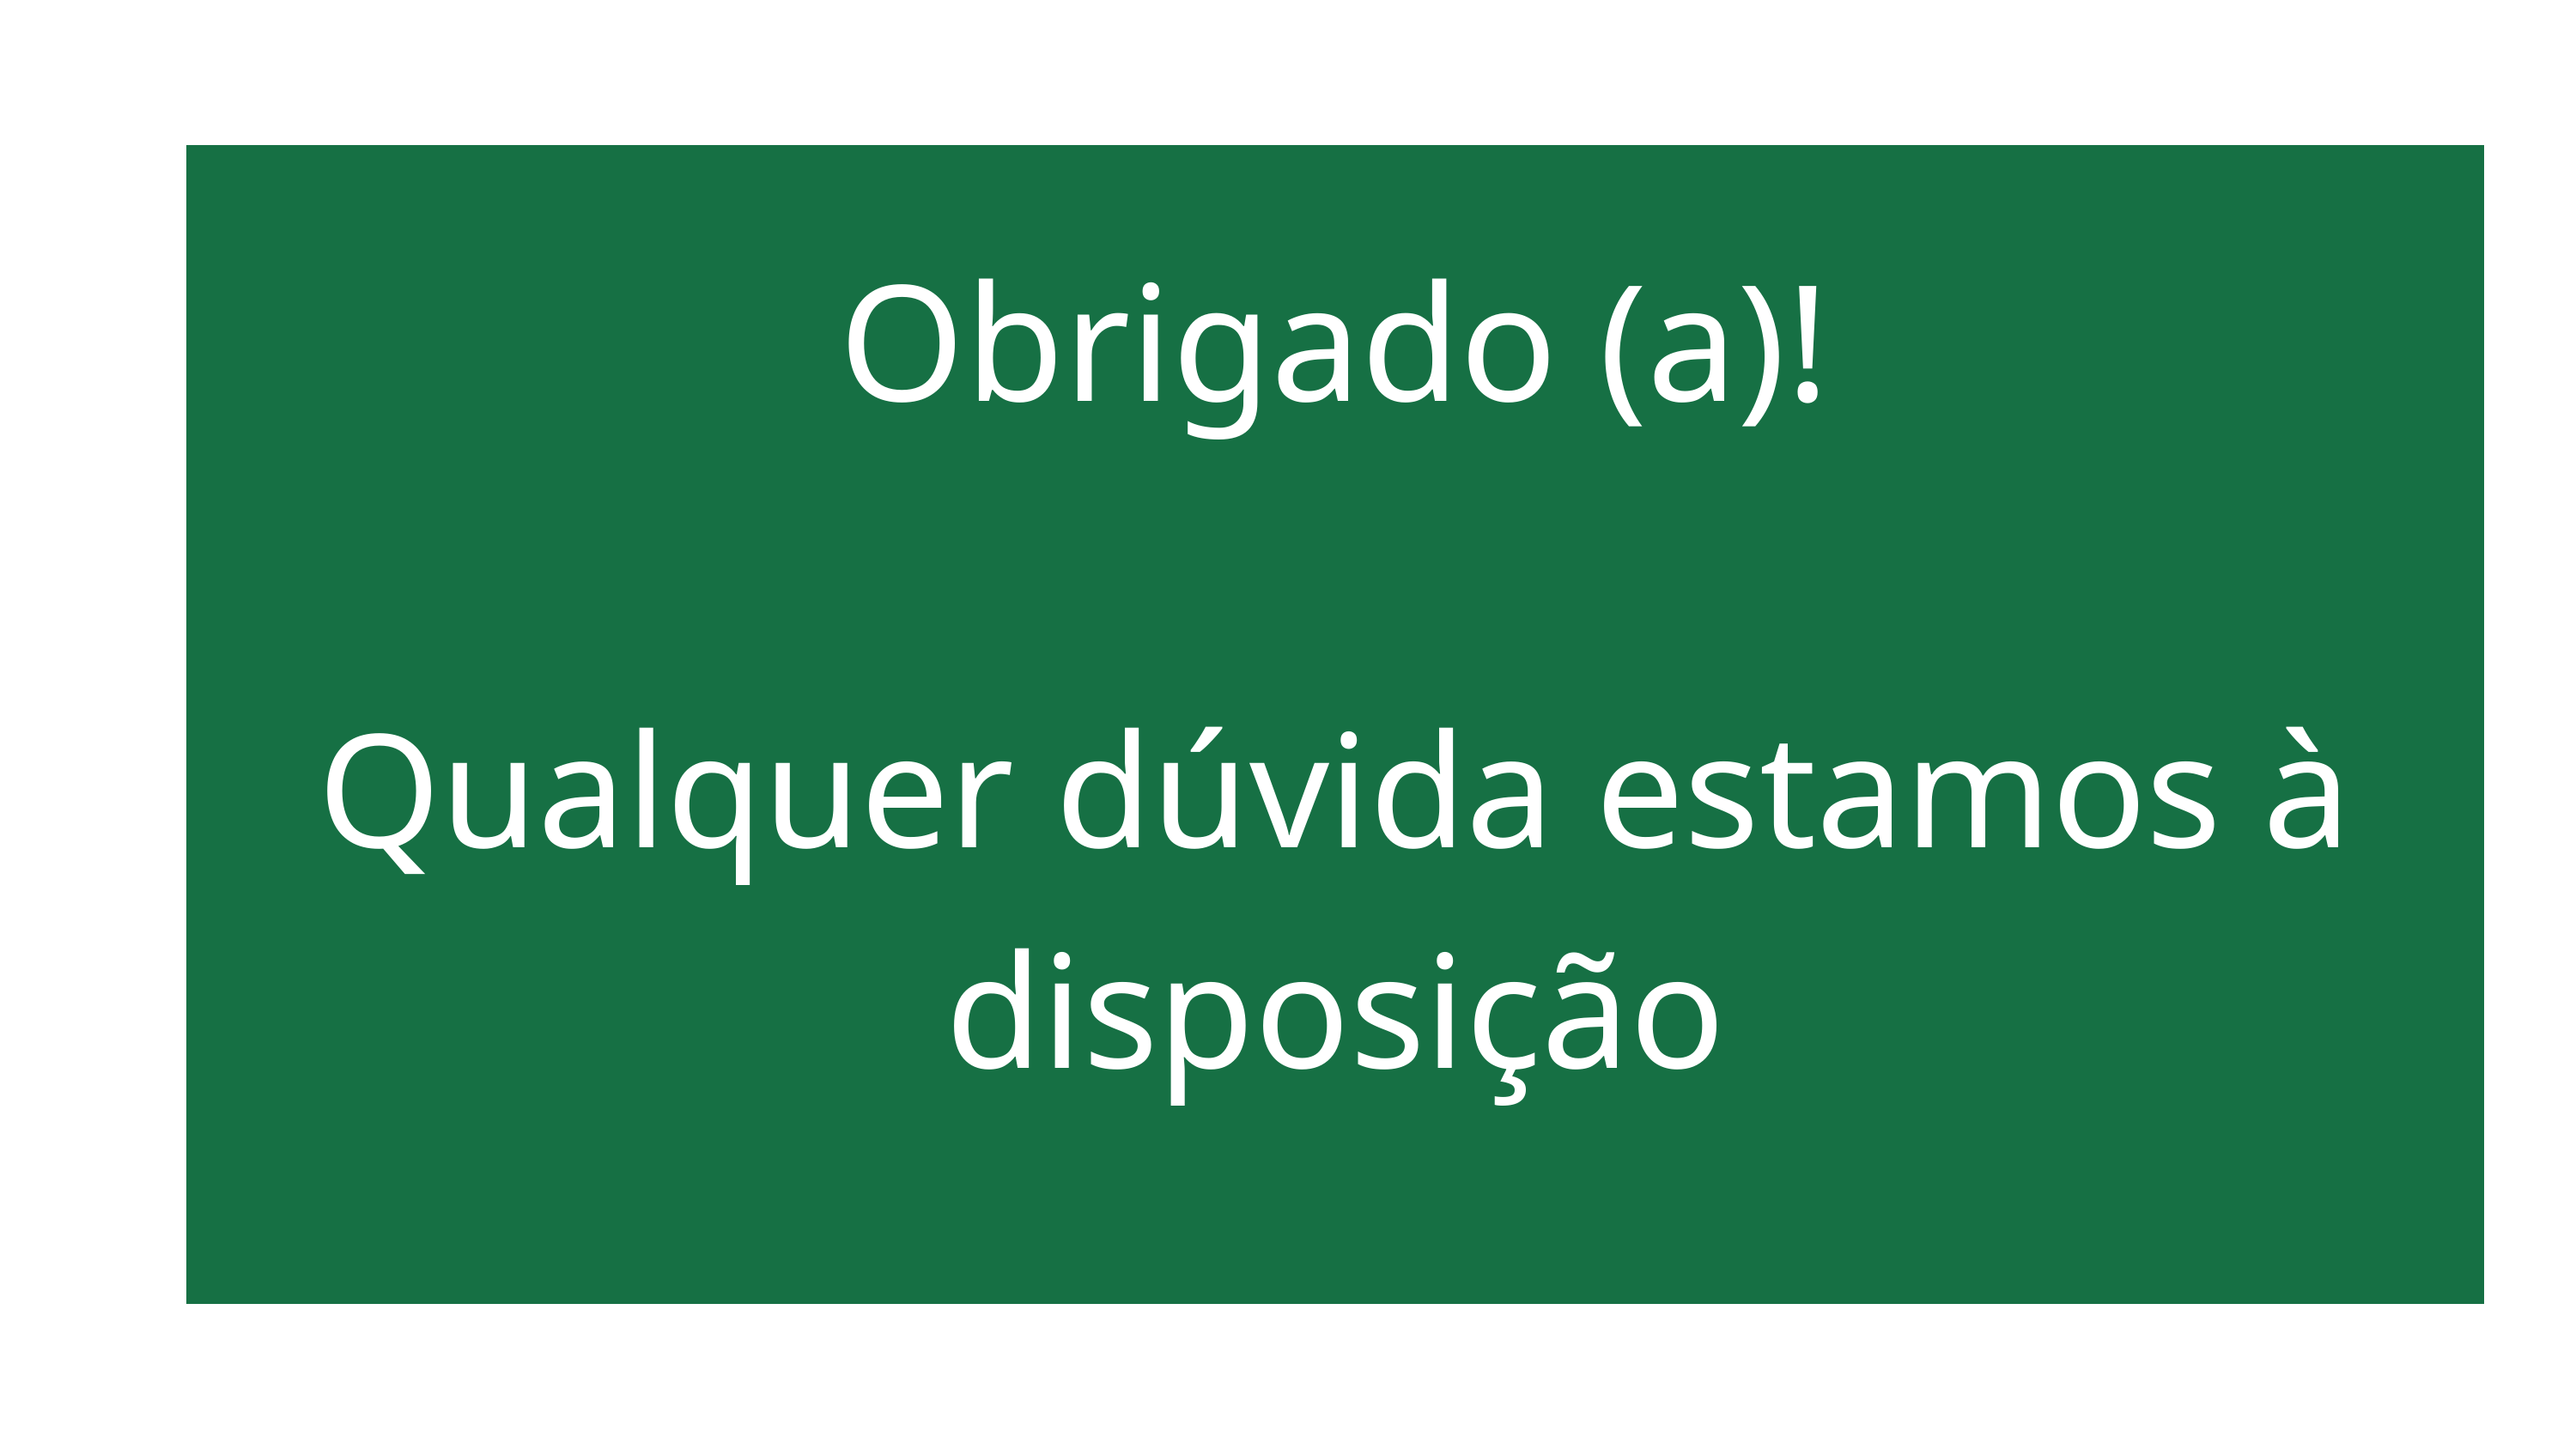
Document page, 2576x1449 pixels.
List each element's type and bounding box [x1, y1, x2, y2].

text_box [185, 144, 2484, 1304]
